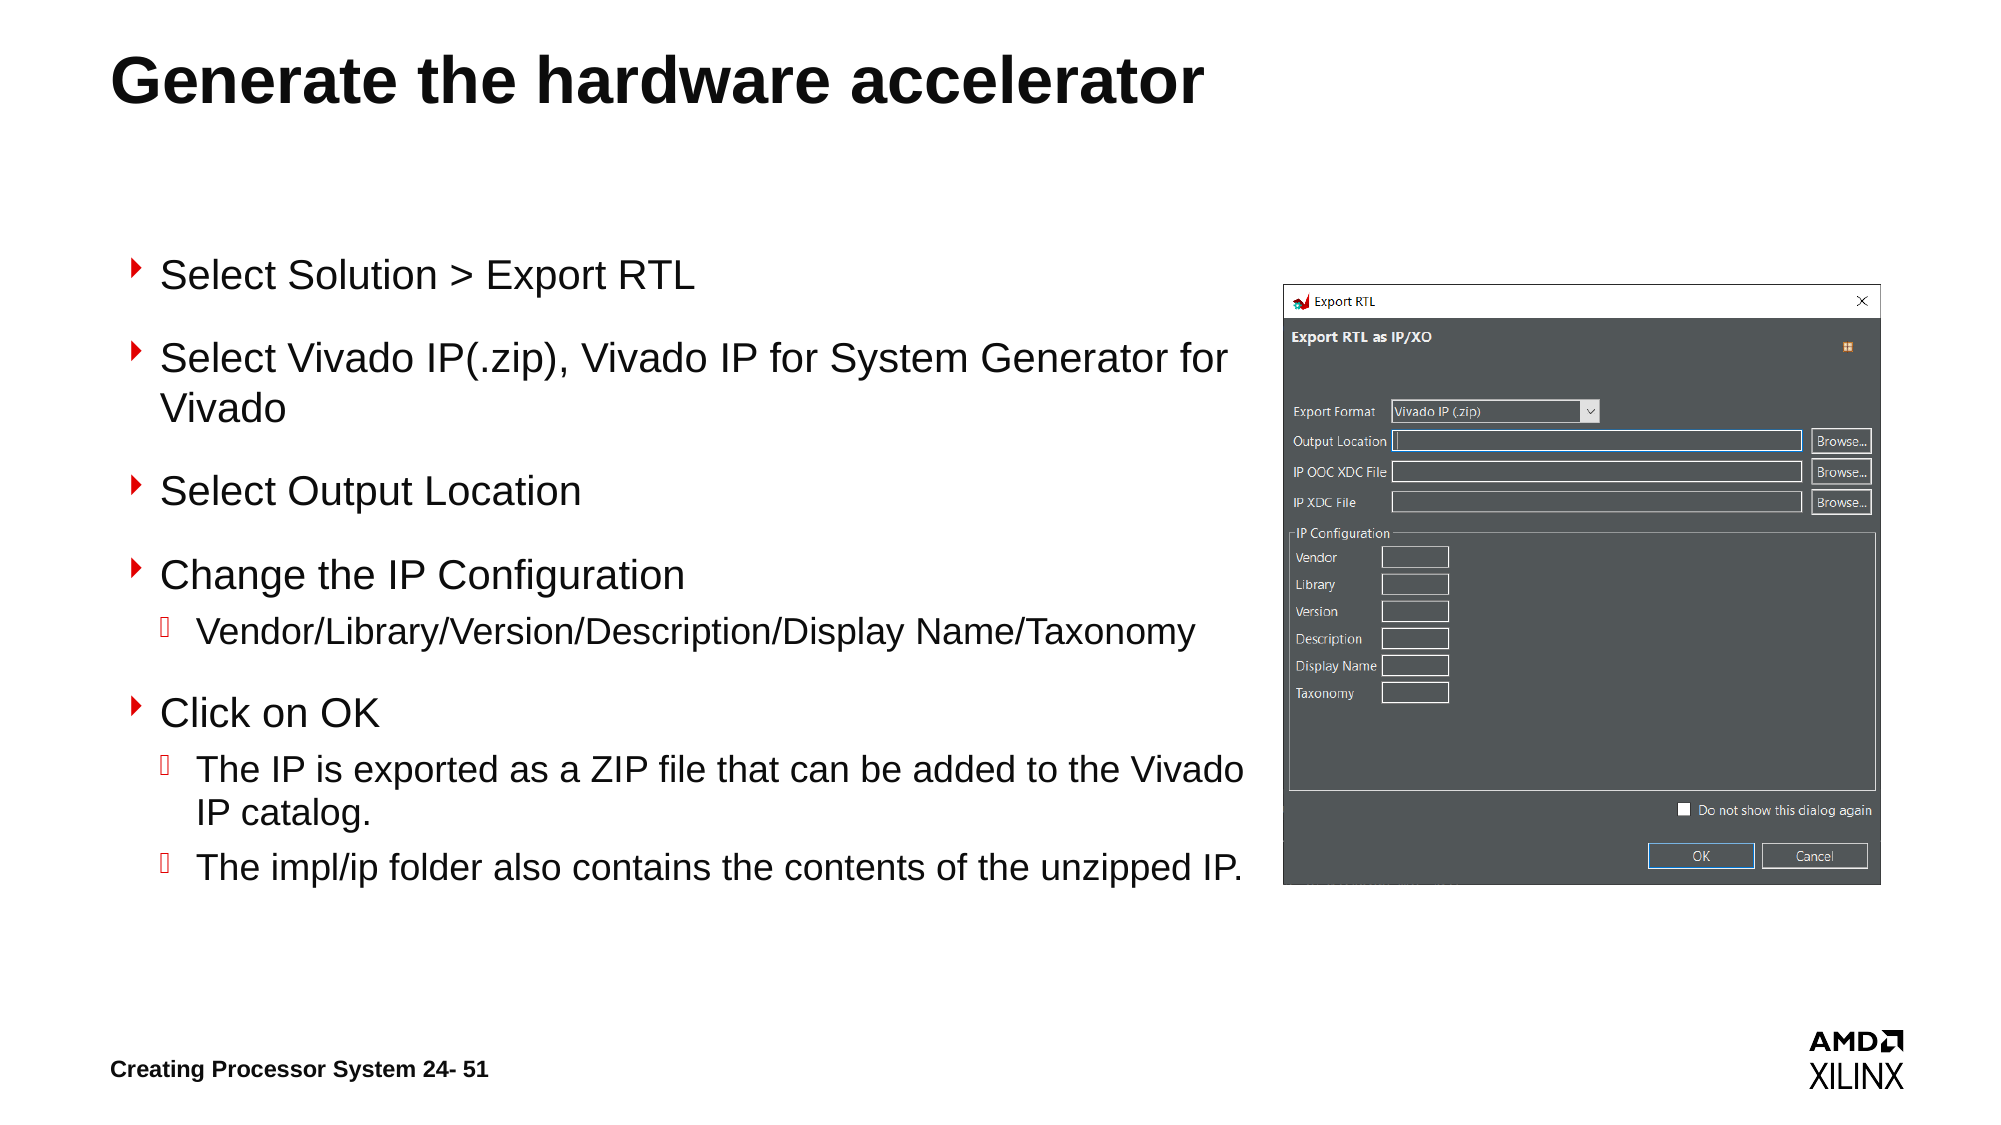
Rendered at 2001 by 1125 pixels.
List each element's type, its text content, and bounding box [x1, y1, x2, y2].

picture [1283, 284, 1881, 885]
slide_number Creating Processor System 24- 51 [95, 1037, 899, 1098]
list Select Solution > Export RTL Select Vivado IP(.zip), Vivado IP for System Generator for Vivado Select Output Location Change the IP Configuration Vendor/Library/Version/Description/Display Name/Taxonomy Click on OK The IP is exported as a ZIP file that can be added to the Vivado IP catalog. The impl/ip folder also contains the contents of the unzipped IP. [106, 239, 1284, 1125]
picture [1809, 1030, 1904, 1089]
title Generate the hardware accelerator [95, 38, 1905, 199]
